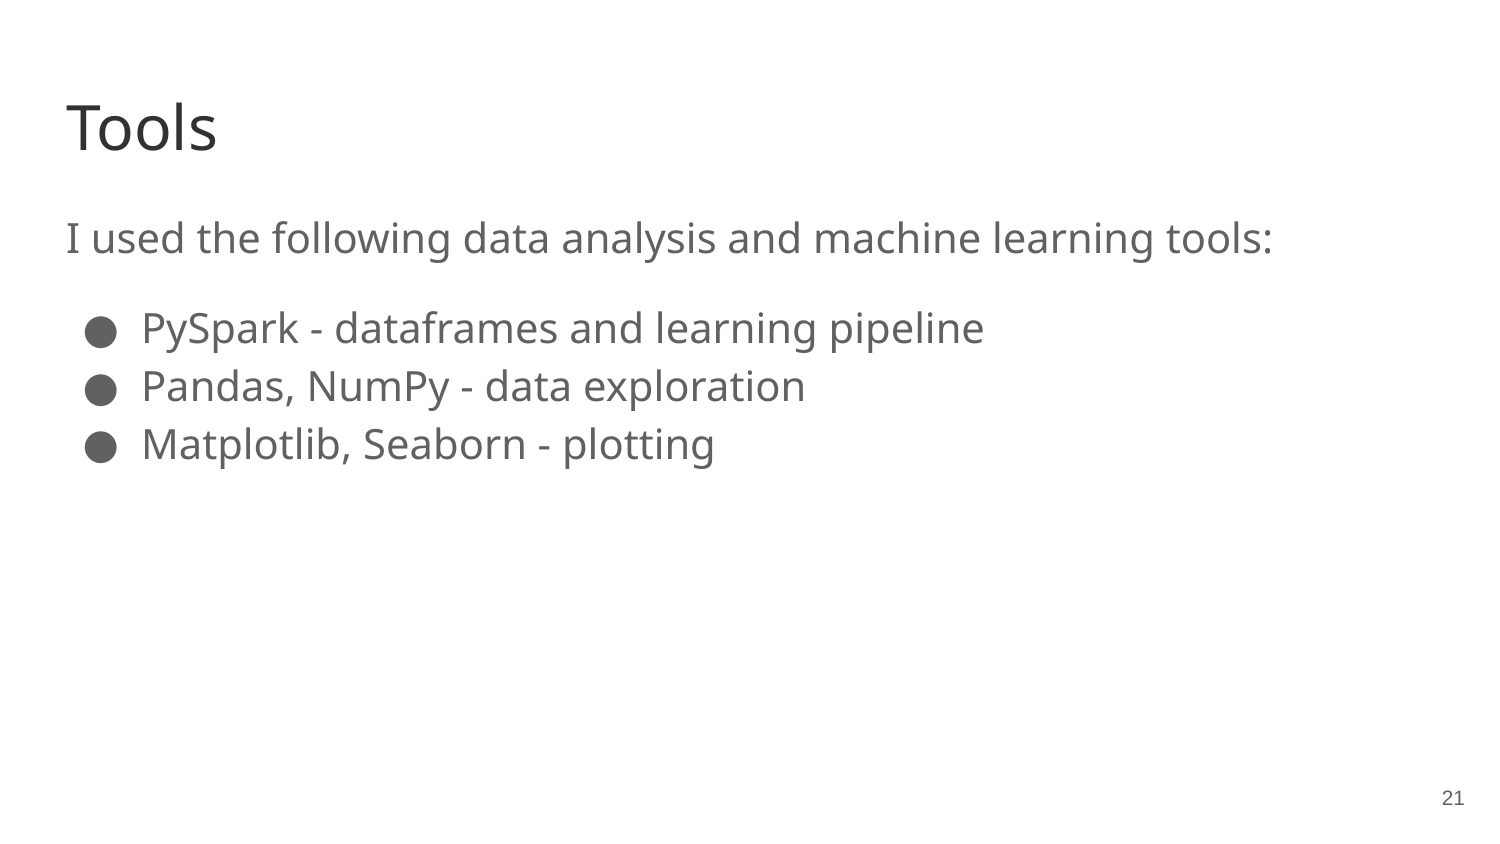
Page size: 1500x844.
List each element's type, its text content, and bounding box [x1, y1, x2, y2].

slide_number ‹#› [1389, 764, 1480, 830]
list I used the following data analysis and machine learning tools: PySpark - dataframes and learning pipeline Pandas, NumPy - data exploration Matplotlib, Seaborn - plotting [51, 189, 1449, 750]
title Tools [51, 72, 1449, 167]
